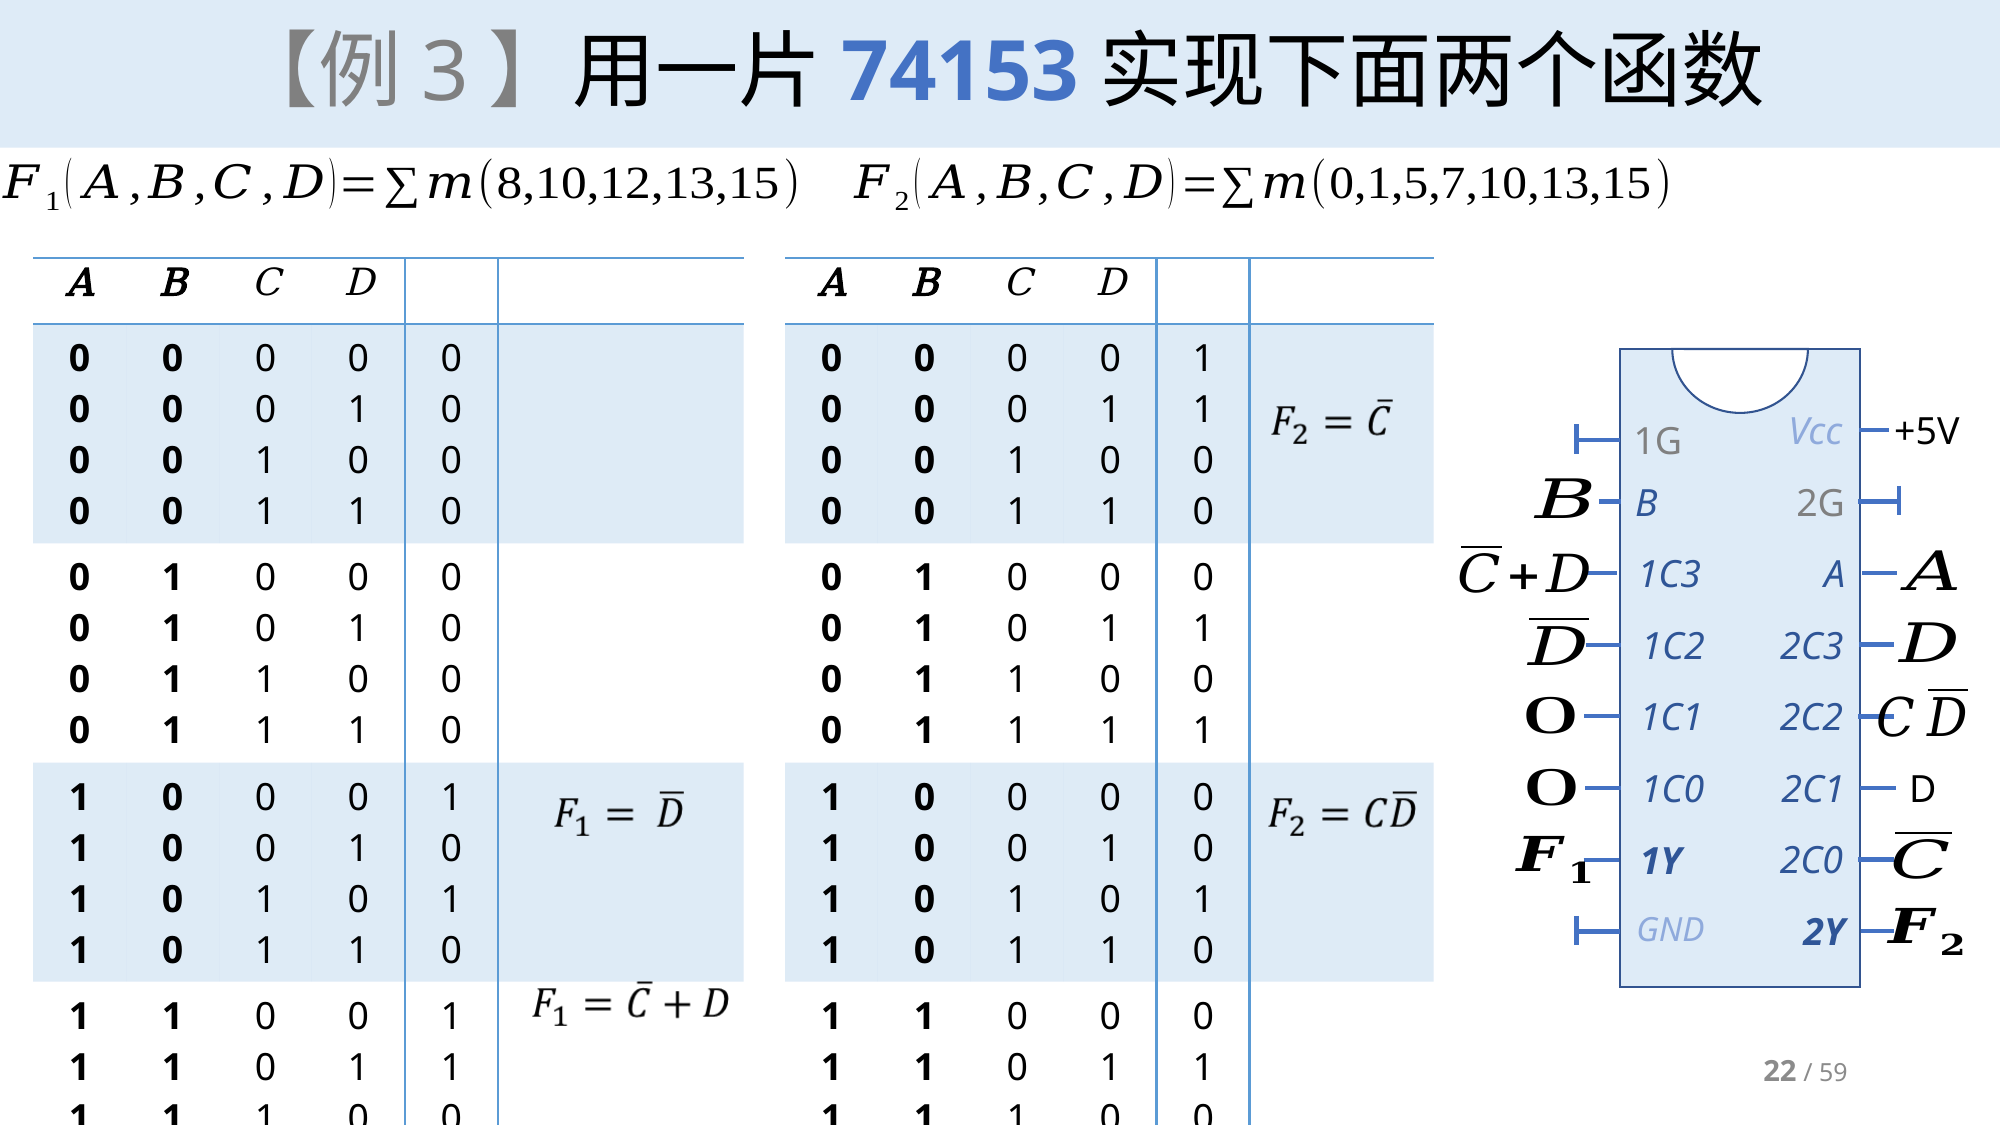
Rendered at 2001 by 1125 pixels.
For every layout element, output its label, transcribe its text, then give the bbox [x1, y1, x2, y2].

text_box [1457, 285, 1977, 988]
picture [539, 787, 699, 846]
picture [517, 977, 745, 1036]
title 【例3】用一片74153实现下面两个函数 [0, 0, 2000, 148]
picture [1256, 395, 1405, 454]
slide_number 22 / 59 [1412, 1042, 1863, 1103]
picture [1253, 787, 1432, 846]
